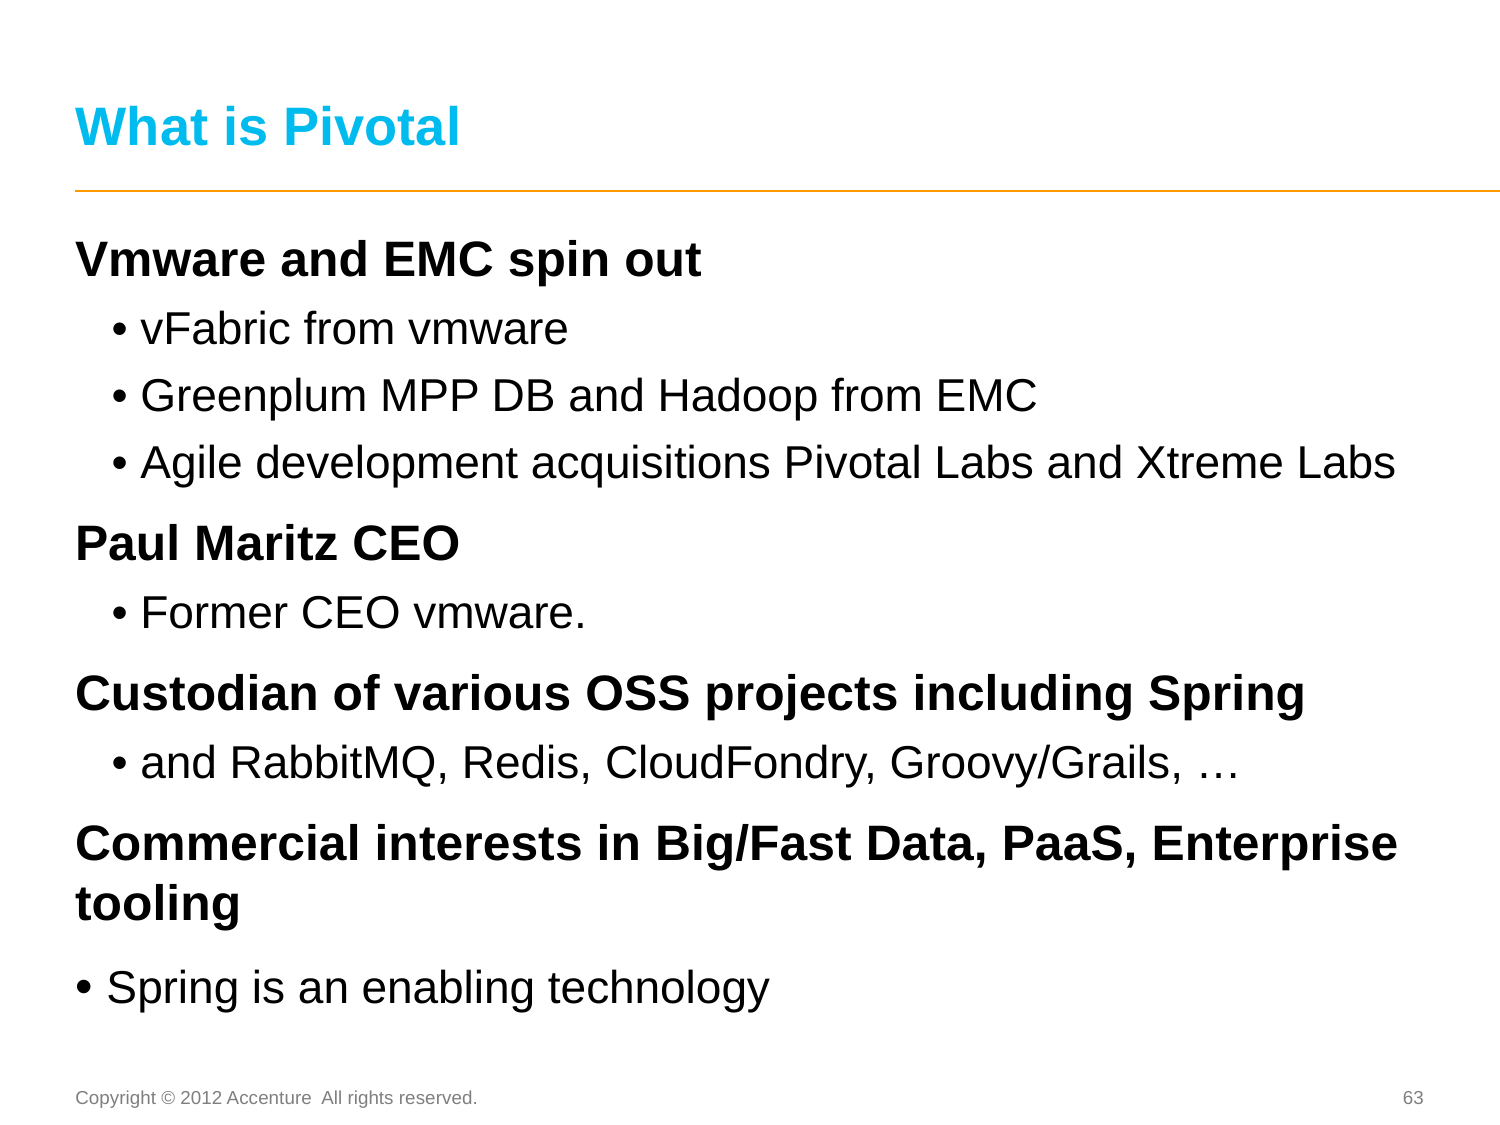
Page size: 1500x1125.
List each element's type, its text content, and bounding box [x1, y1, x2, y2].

title What is Pivotal [75, 27, 1422, 157]
list Vmware and EMC spin out • vFabric from vmware • Greenplum MPP DB and Hadoop from EMC • Agile development acquisitions Pivotal Labs and Xtreme Labs Paul Maritz CEO • Former CEO vmware. Custodian of various OSS projects including Spring • and RabbitMQ, Redis, CloudFondry, Groovy/Grails, … Commercial interests in Big/Fast Data, PaaS, Enterprise tooling • Spring is an enabling technology [75, 226, 1425, 1018]
